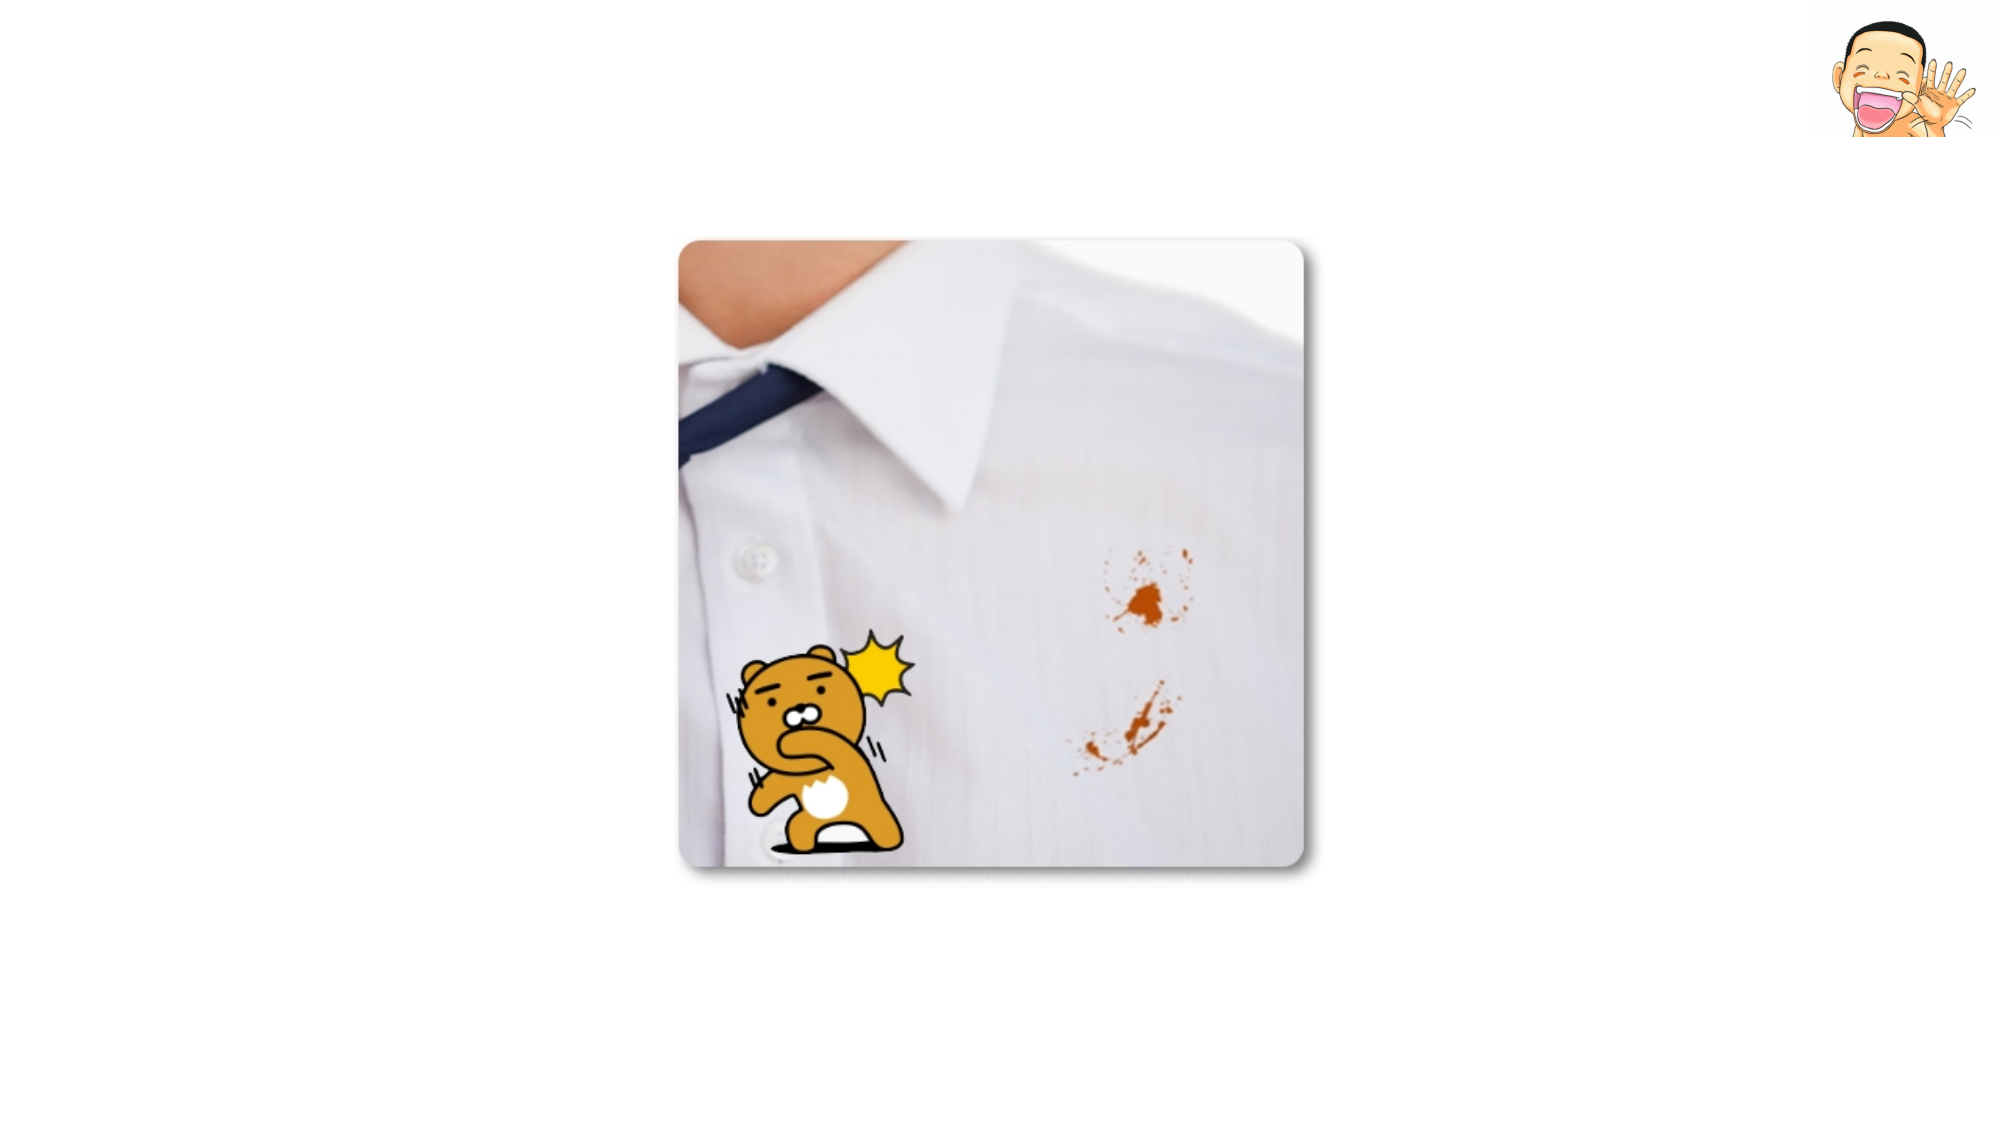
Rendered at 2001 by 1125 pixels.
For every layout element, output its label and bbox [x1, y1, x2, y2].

picture [674, 236, 1326, 889]
picture [1808, 0, 2000, 137]
